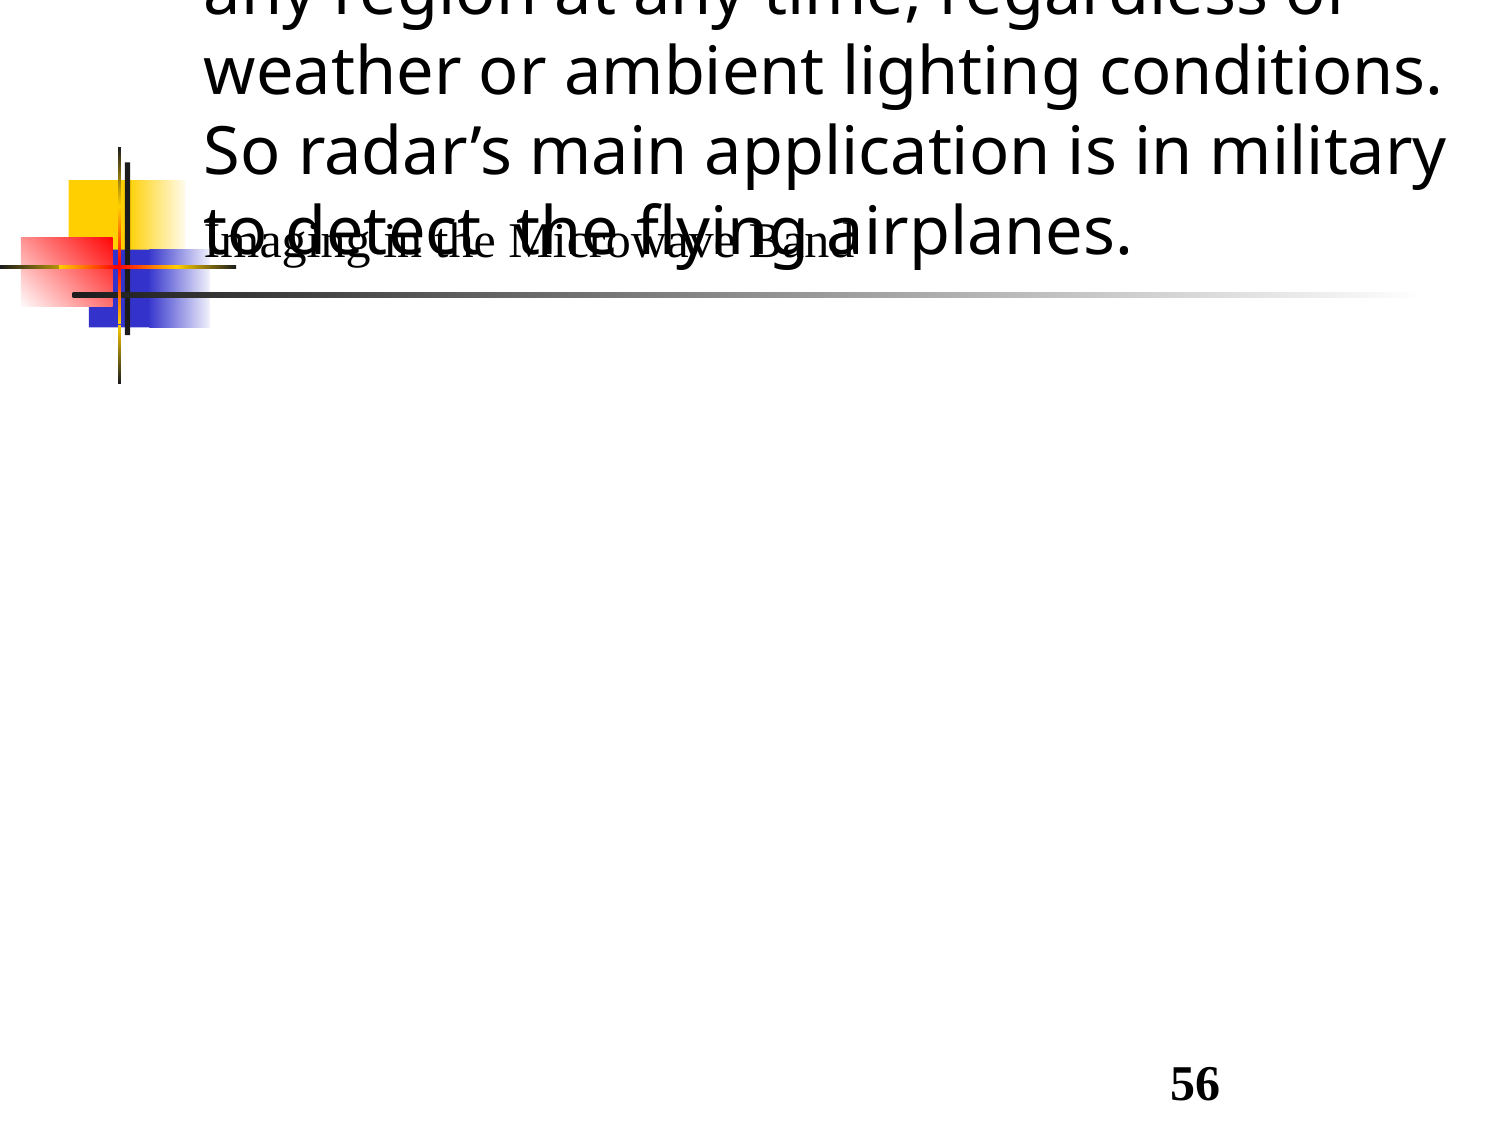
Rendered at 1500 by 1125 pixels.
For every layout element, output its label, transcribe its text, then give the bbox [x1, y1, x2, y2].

text_box 56 [1155, 1042, 1468, 1118]
list The dominant application of imaging in the microwave band is radar. The unique feature of imaging radar is its ability to collect data over virtually any region at any time, regardless of weather or ambient lighting conditions. So radar’s main application is in military to detect the flying airplanes. [188, 35, 1468, 275]
